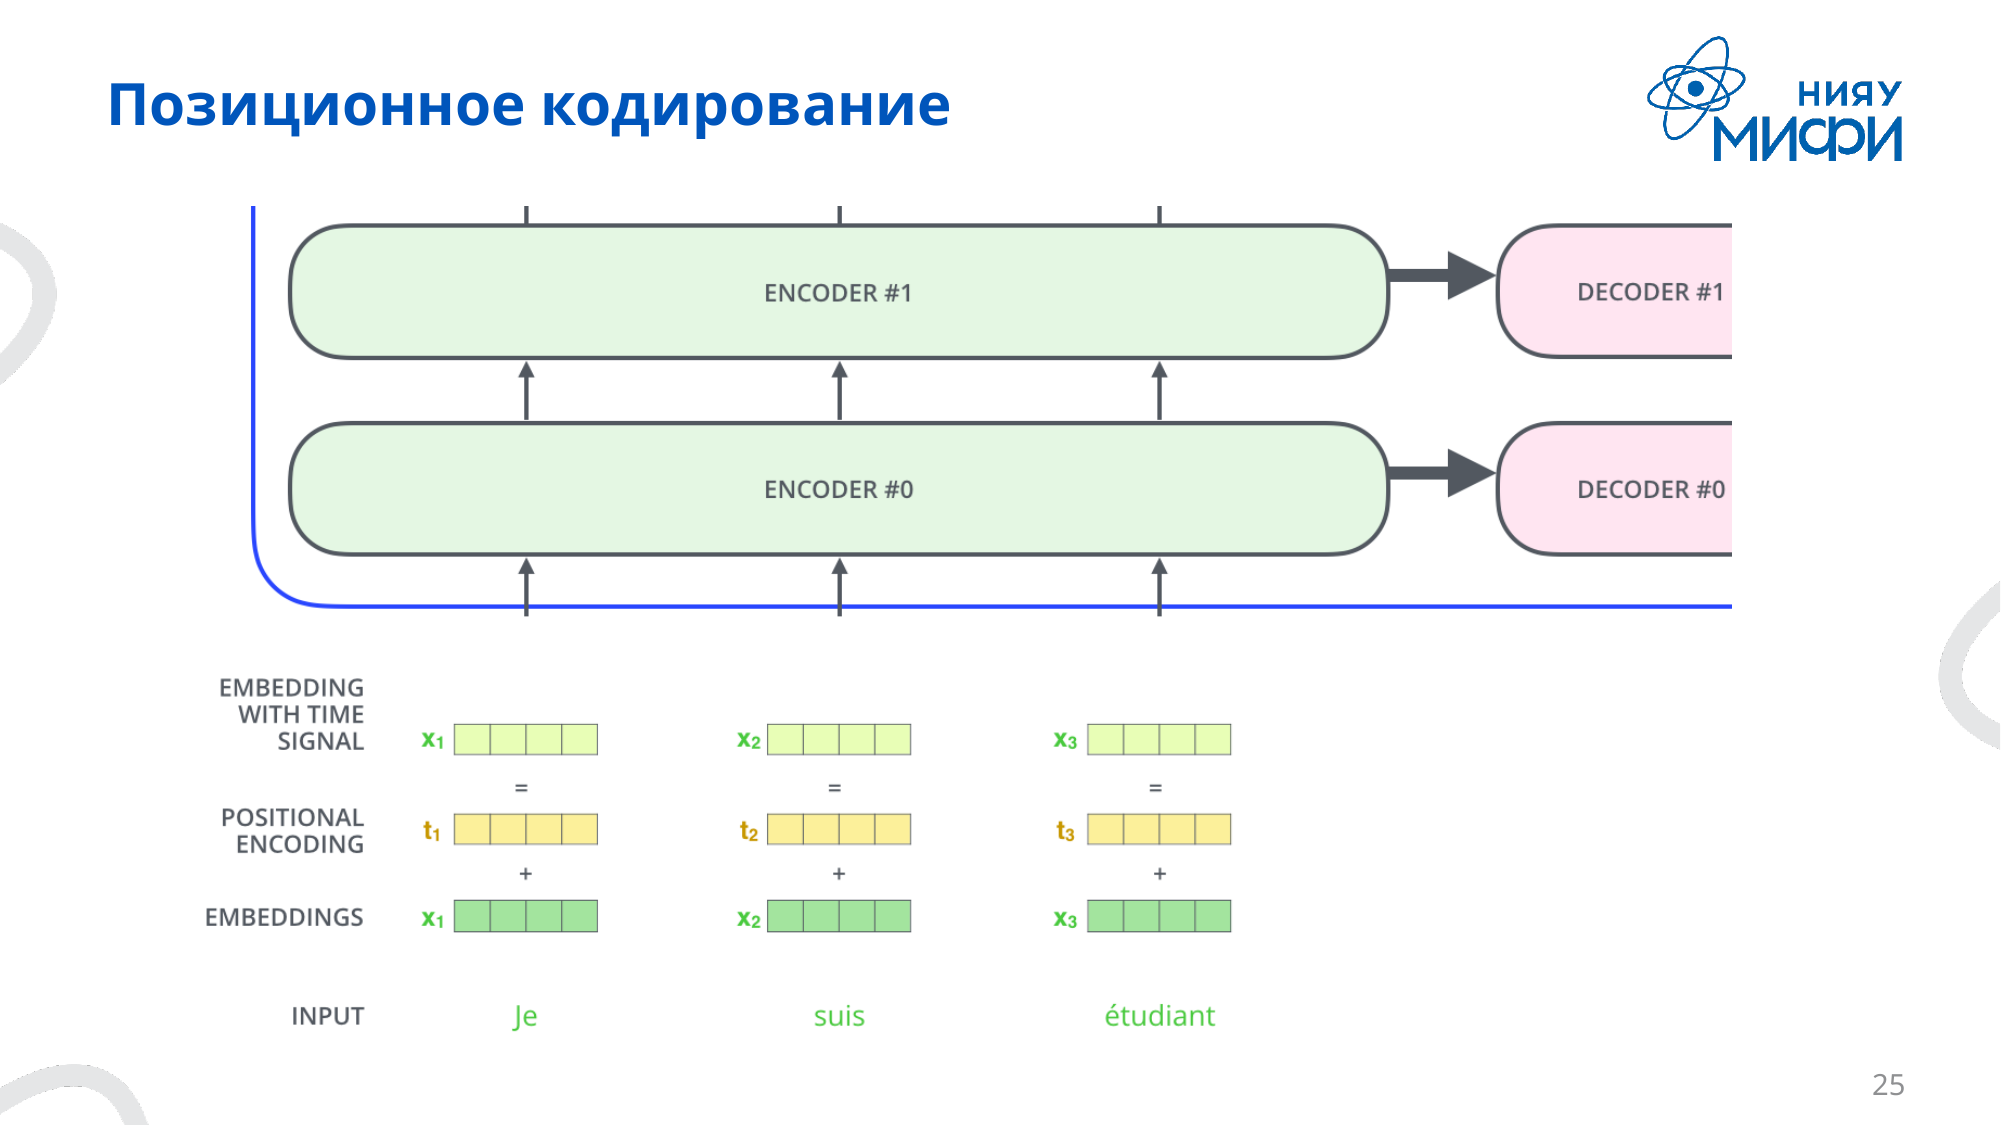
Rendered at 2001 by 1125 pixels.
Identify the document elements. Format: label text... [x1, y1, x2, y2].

picture [0, 1032, 162, 1125]
picture [0, 208, 122, 456]
title Позиционное кодирование [91, 58, 1601, 145]
picture [173, 206, 1732, 1067]
picture [1637, 27, 1910, 173]
picture [1919, 554, 2001, 767]
